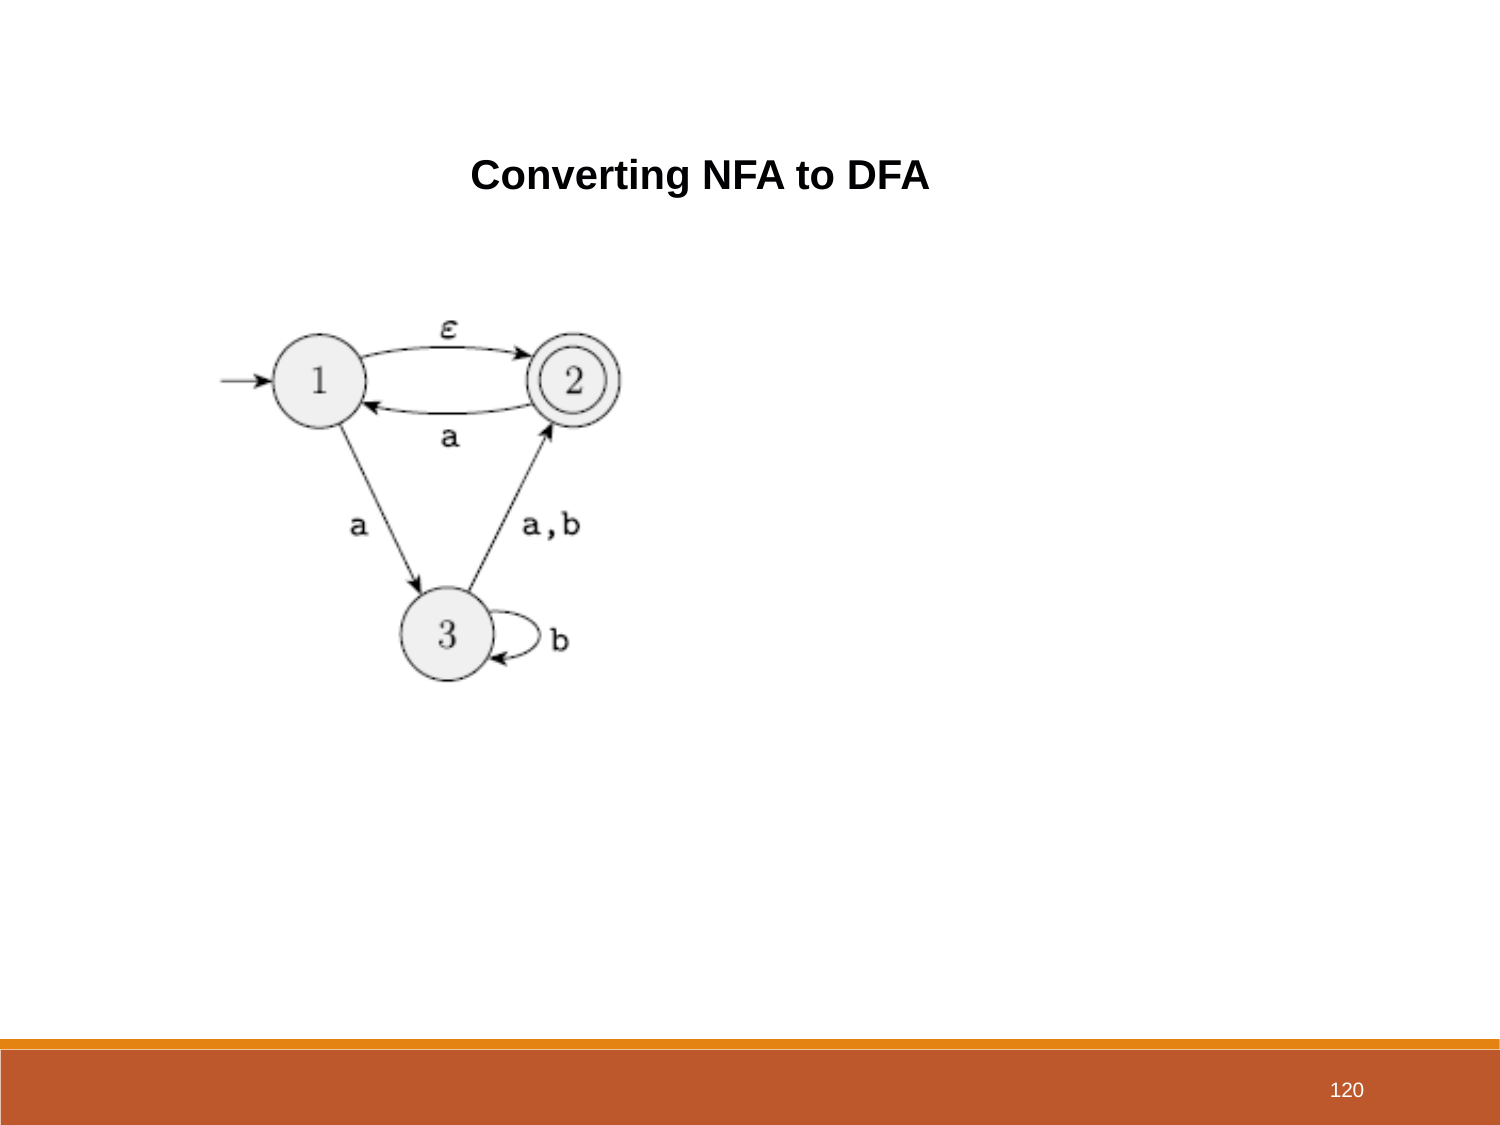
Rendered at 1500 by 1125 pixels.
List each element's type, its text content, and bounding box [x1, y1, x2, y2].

text_box Converting NFA to DFA [455, 140, 955, 206]
text_box 120 [1217, 1059, 1380, 1120]
picture [166, 287, 691, 710]
